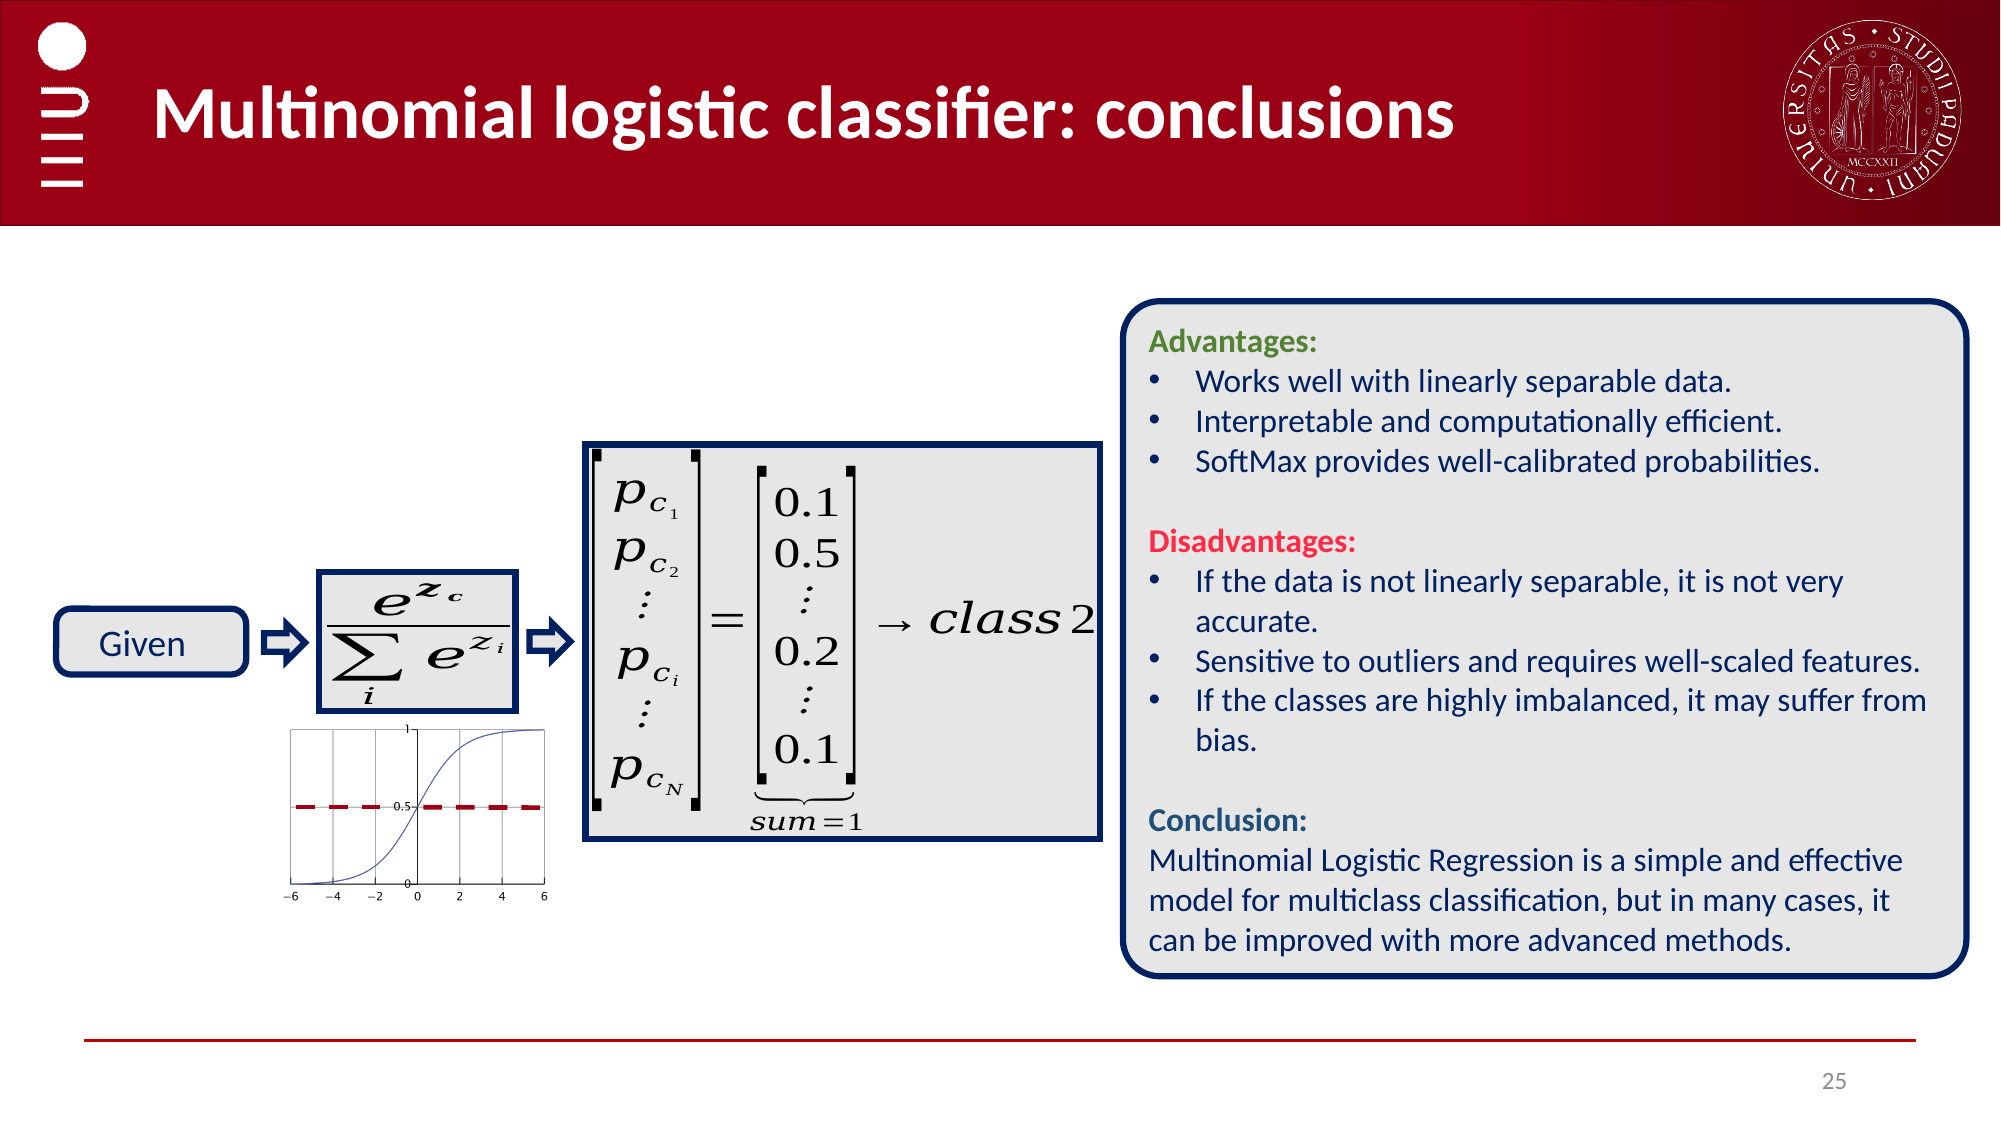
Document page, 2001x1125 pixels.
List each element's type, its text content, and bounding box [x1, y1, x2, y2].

picture [1783, 20, 1963, 200]
text_box Advantages: Works well with linearly separable data. Interpretable and computationally efficient. SoftMax provides well-calibrated probabilities. Disadvantages: If the data is not linearly separable, it is not very accurate. Sensitive to outliers and requires well-scaled features. If the classes are highly imbalanced, it may suffer from bias. Conclusion: Multinomial Logistic Regression is a simple and effective model for multiclass classification, but in many cases, it can be improved with more advanced methods. [1122, 301, 1967, 977]
slide_number 25 [1412, 1049, 1863, 1110]
title Multinomial logistic classifier: conclusions [137, 34, 1763, 194]
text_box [56, 447, 1098, 910]
